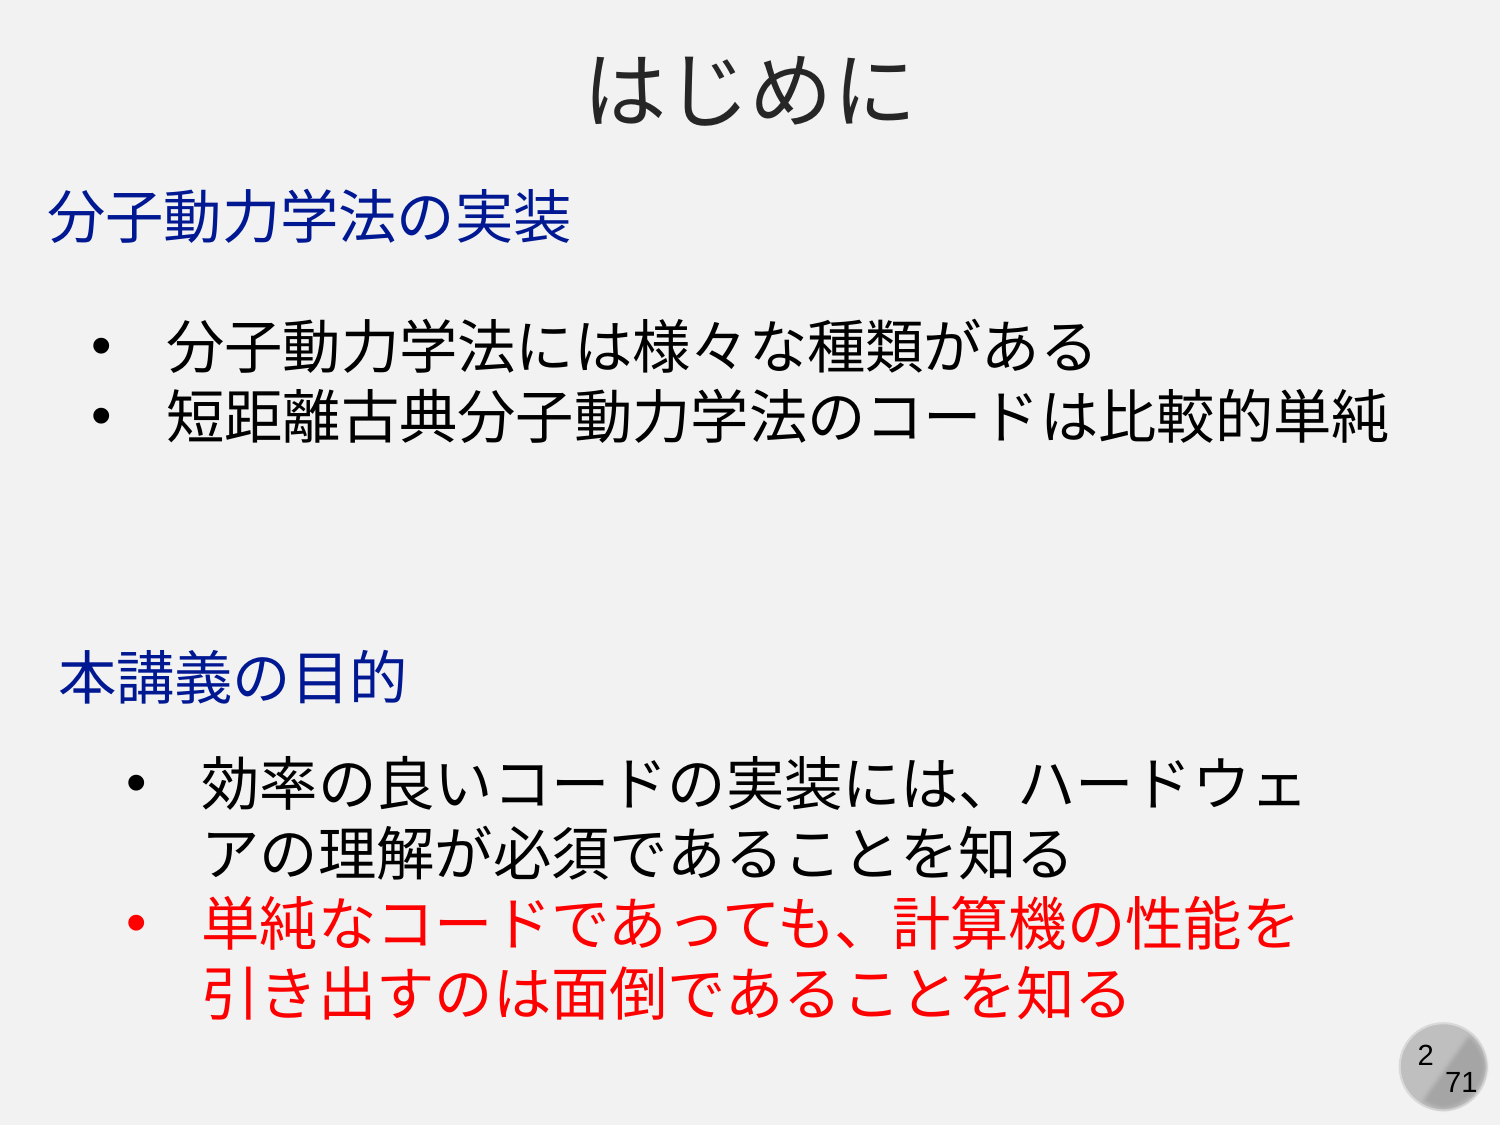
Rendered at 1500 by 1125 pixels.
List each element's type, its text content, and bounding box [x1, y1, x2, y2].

list はじめに [0, 31, 1500, 155]
text_box 分子動力学法には様々な種類がある 短距離古典分子動力学法のコードは比較的単純 [76, 302, 1424, 458]
text_box 本講義の目的 [43, 633, 423, 719]
text_box 分子動力学法の実装 [32, 172, 587, 258]
text_box 効率の良いコードの実装には、ハードウェアの理解が必須であることを知る 単純なコードであっても、計算機の性能を引き出すのは面倒であることを知る [112, 739, 1353, 1035]
